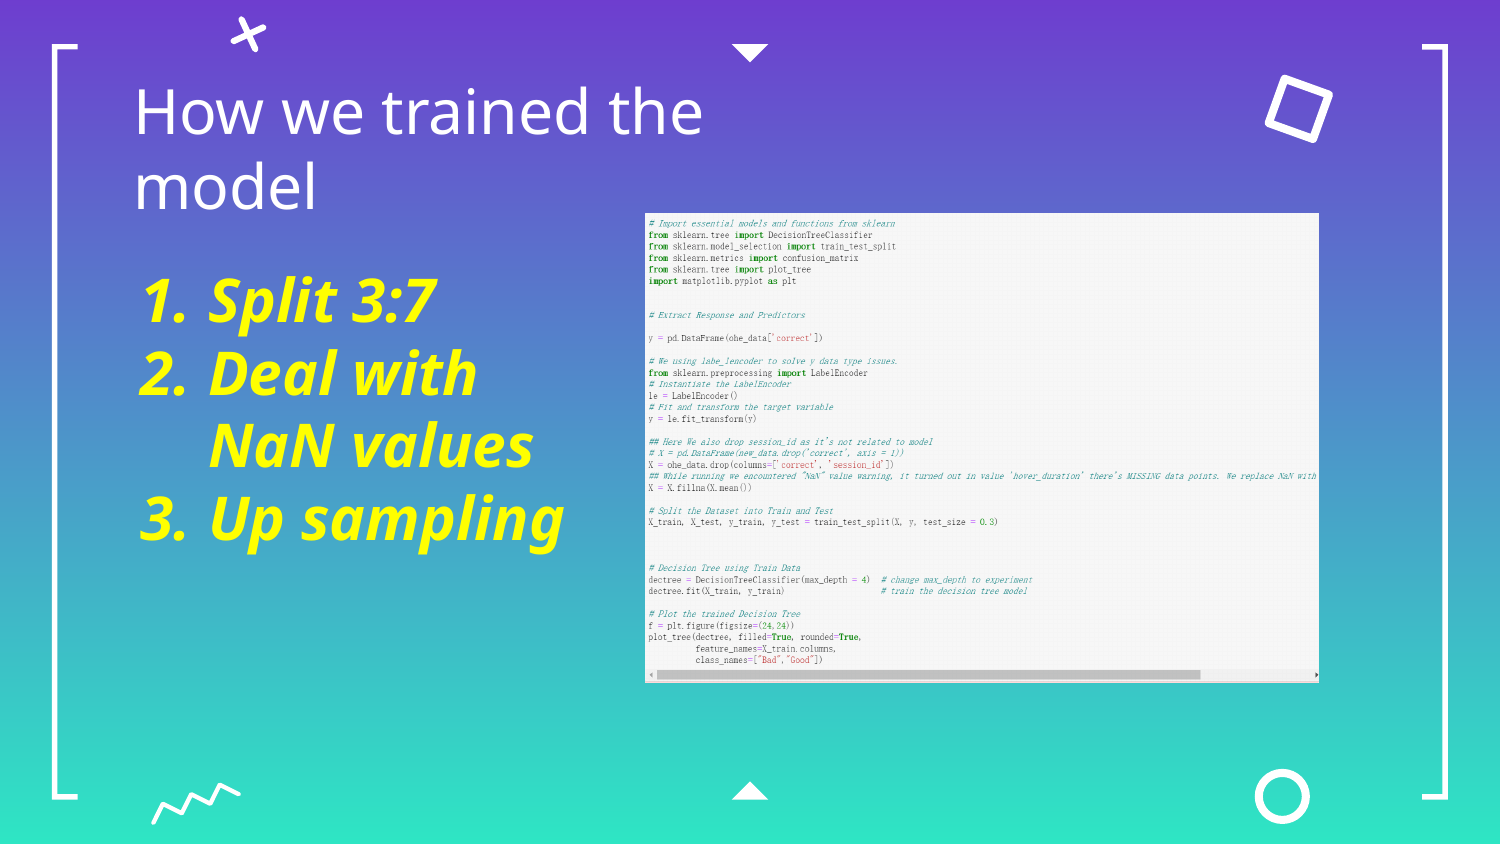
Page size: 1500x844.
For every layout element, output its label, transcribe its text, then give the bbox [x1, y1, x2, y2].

picture [645, 212, 1319, 684]
subtitle Split 3:7 Deal with NaN values Up sampling [118, 247, 616, 702]
title How we trained the model [118, 57, 831, 195]
